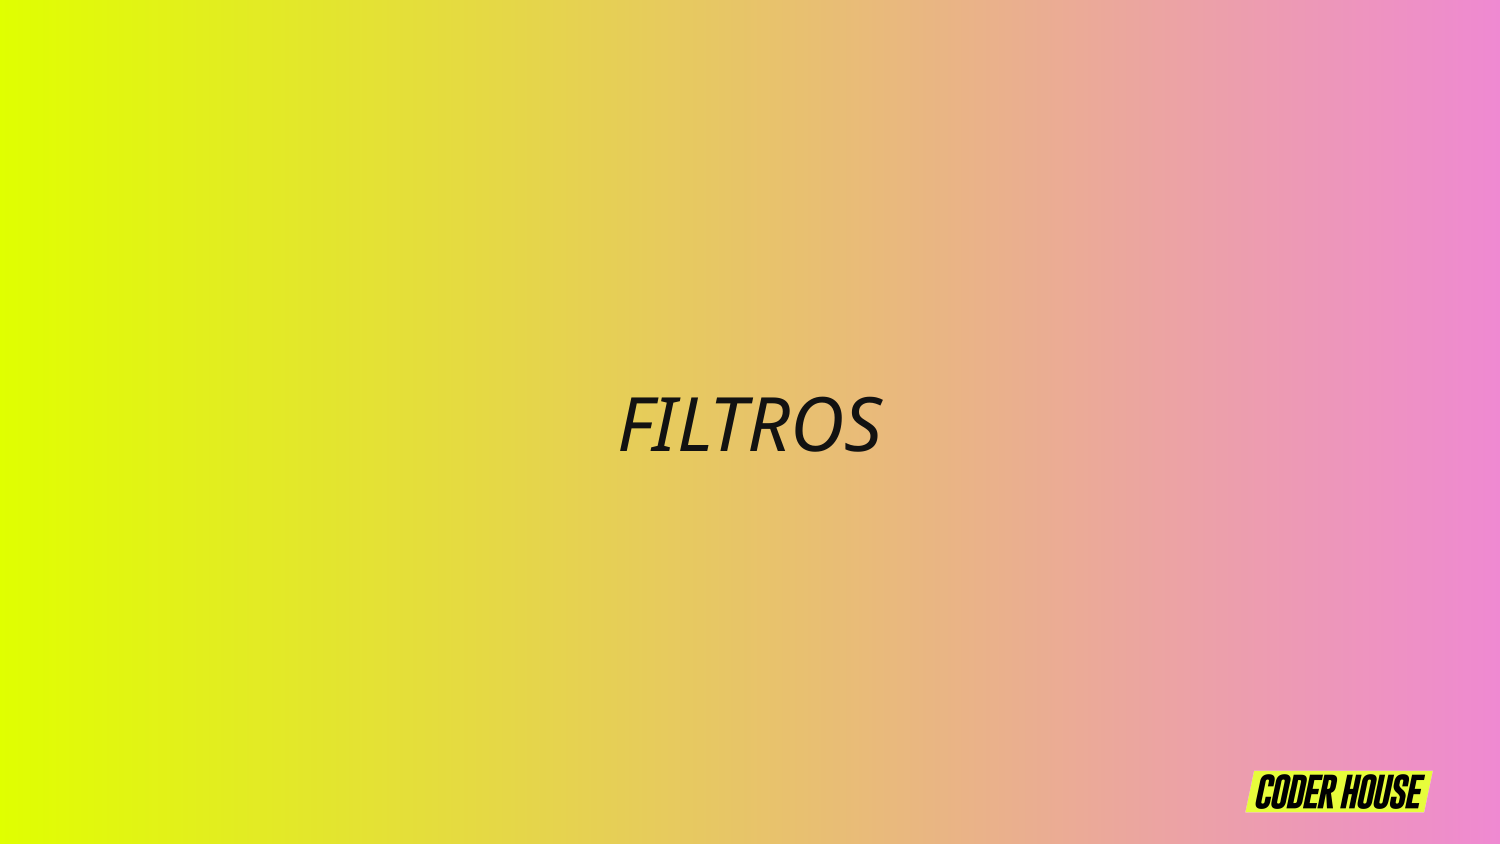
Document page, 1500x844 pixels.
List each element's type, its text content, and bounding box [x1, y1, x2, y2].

picture [1241, 764, 1437, 819]
text_box FILTROS [229, 340, 1271, 503]
